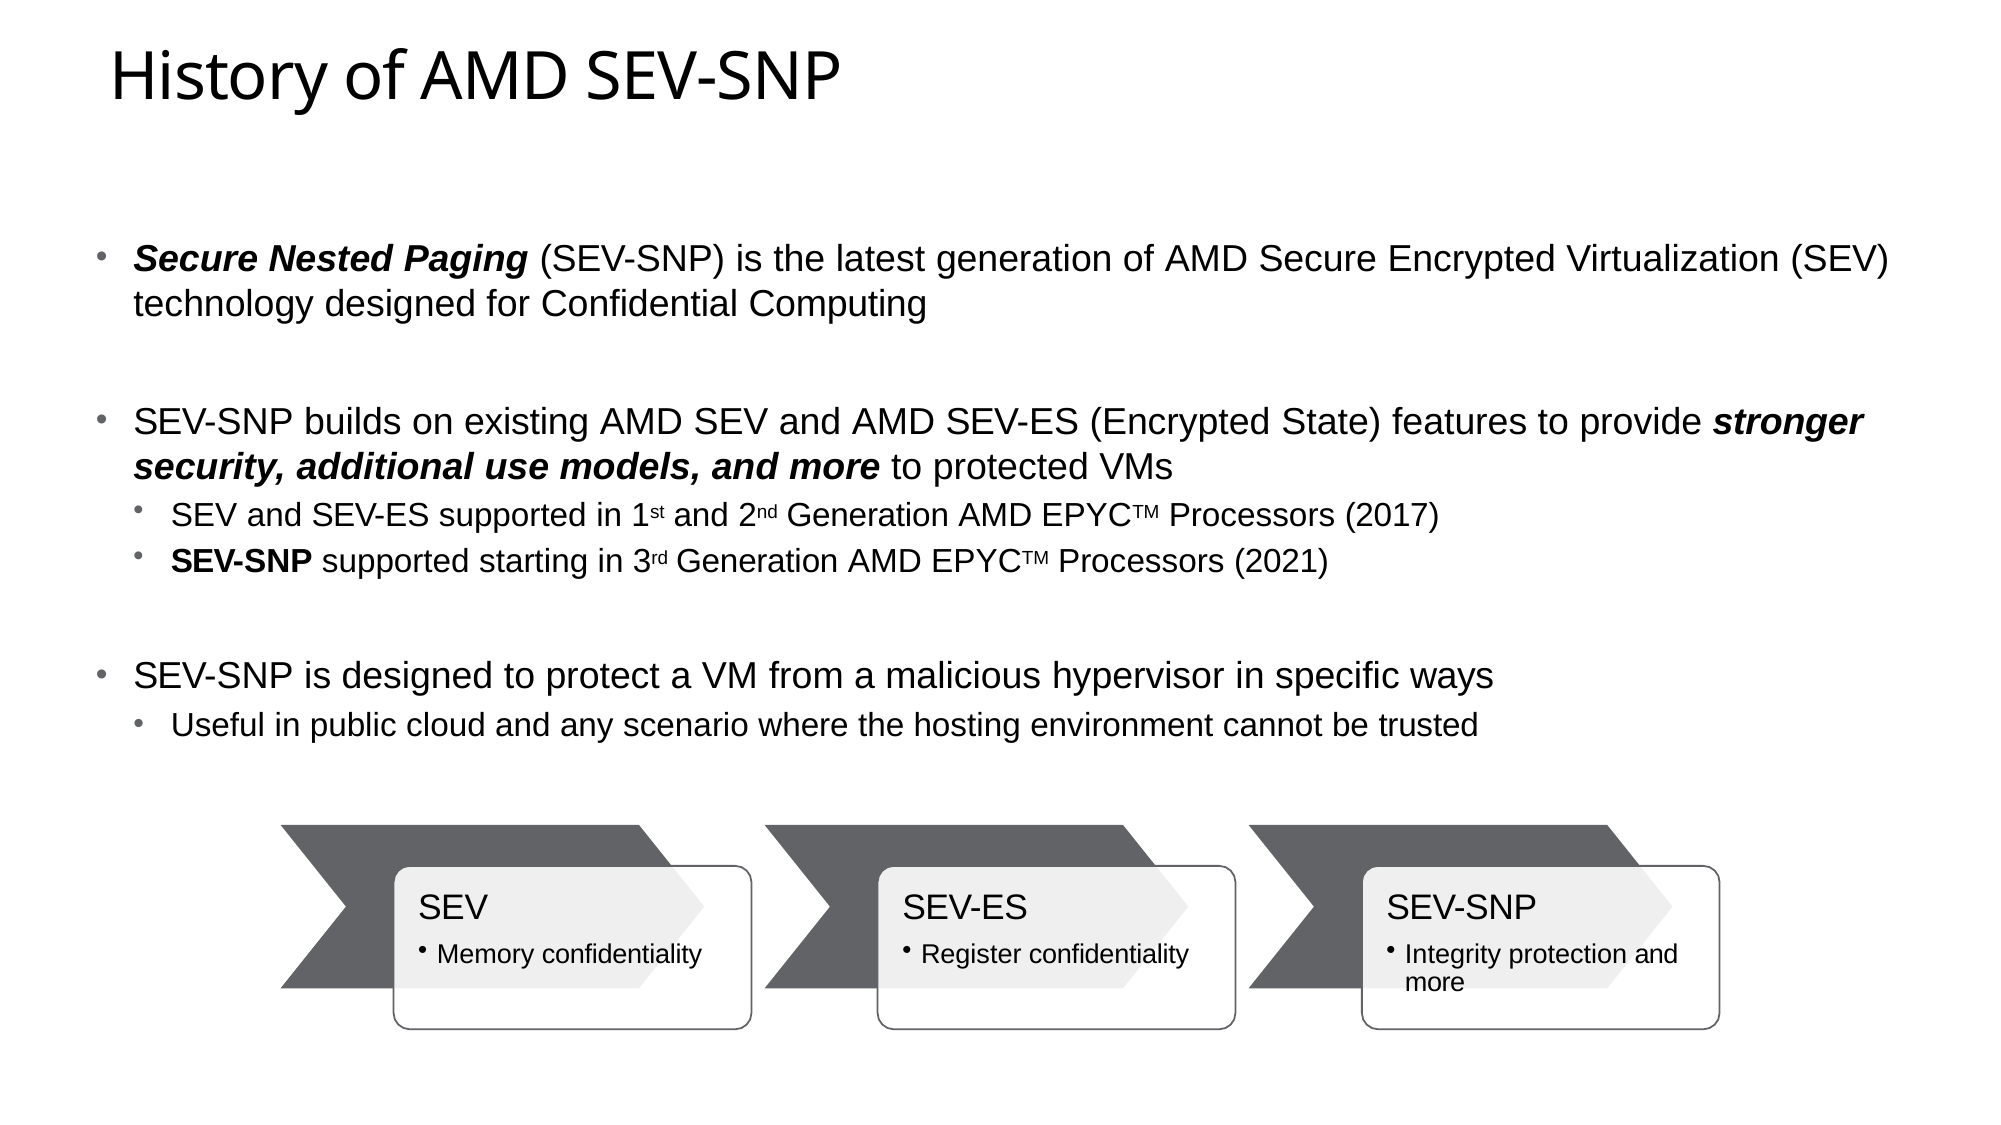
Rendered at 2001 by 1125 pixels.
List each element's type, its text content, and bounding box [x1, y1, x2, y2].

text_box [764, 824, 1237, 1031]
text_box Secure Nested Paging (SEV-SNP) is the latest generation of AMD Secure Encrypted Virtualization (SEV) technology designed for Confidential Computing SEV-SNP builds on existing AMD SEV and AMD SEV-ES (Encrypted State) features to provide stronger security, additional use models, and more to protected VMs SEV and SEV-ES supported in 1st and 2nd Generation AMD EPYCTM Processors (2017) SEV-SNP supported starting in 3rd Generation AMD EPYCTM Processors (2021) SEV-SNP is designed to protect a VM from a malicious hypervisor in specific ways Useful in public cloud and any scenario where the hosting environment cannot be trusted [85, 231, 1898, 743]
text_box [280, 824, 753, 1031]
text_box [1248, 824, 1721, 1031]
text_box History of AMD SEV-SNP [94, 25, 1693, 120]
